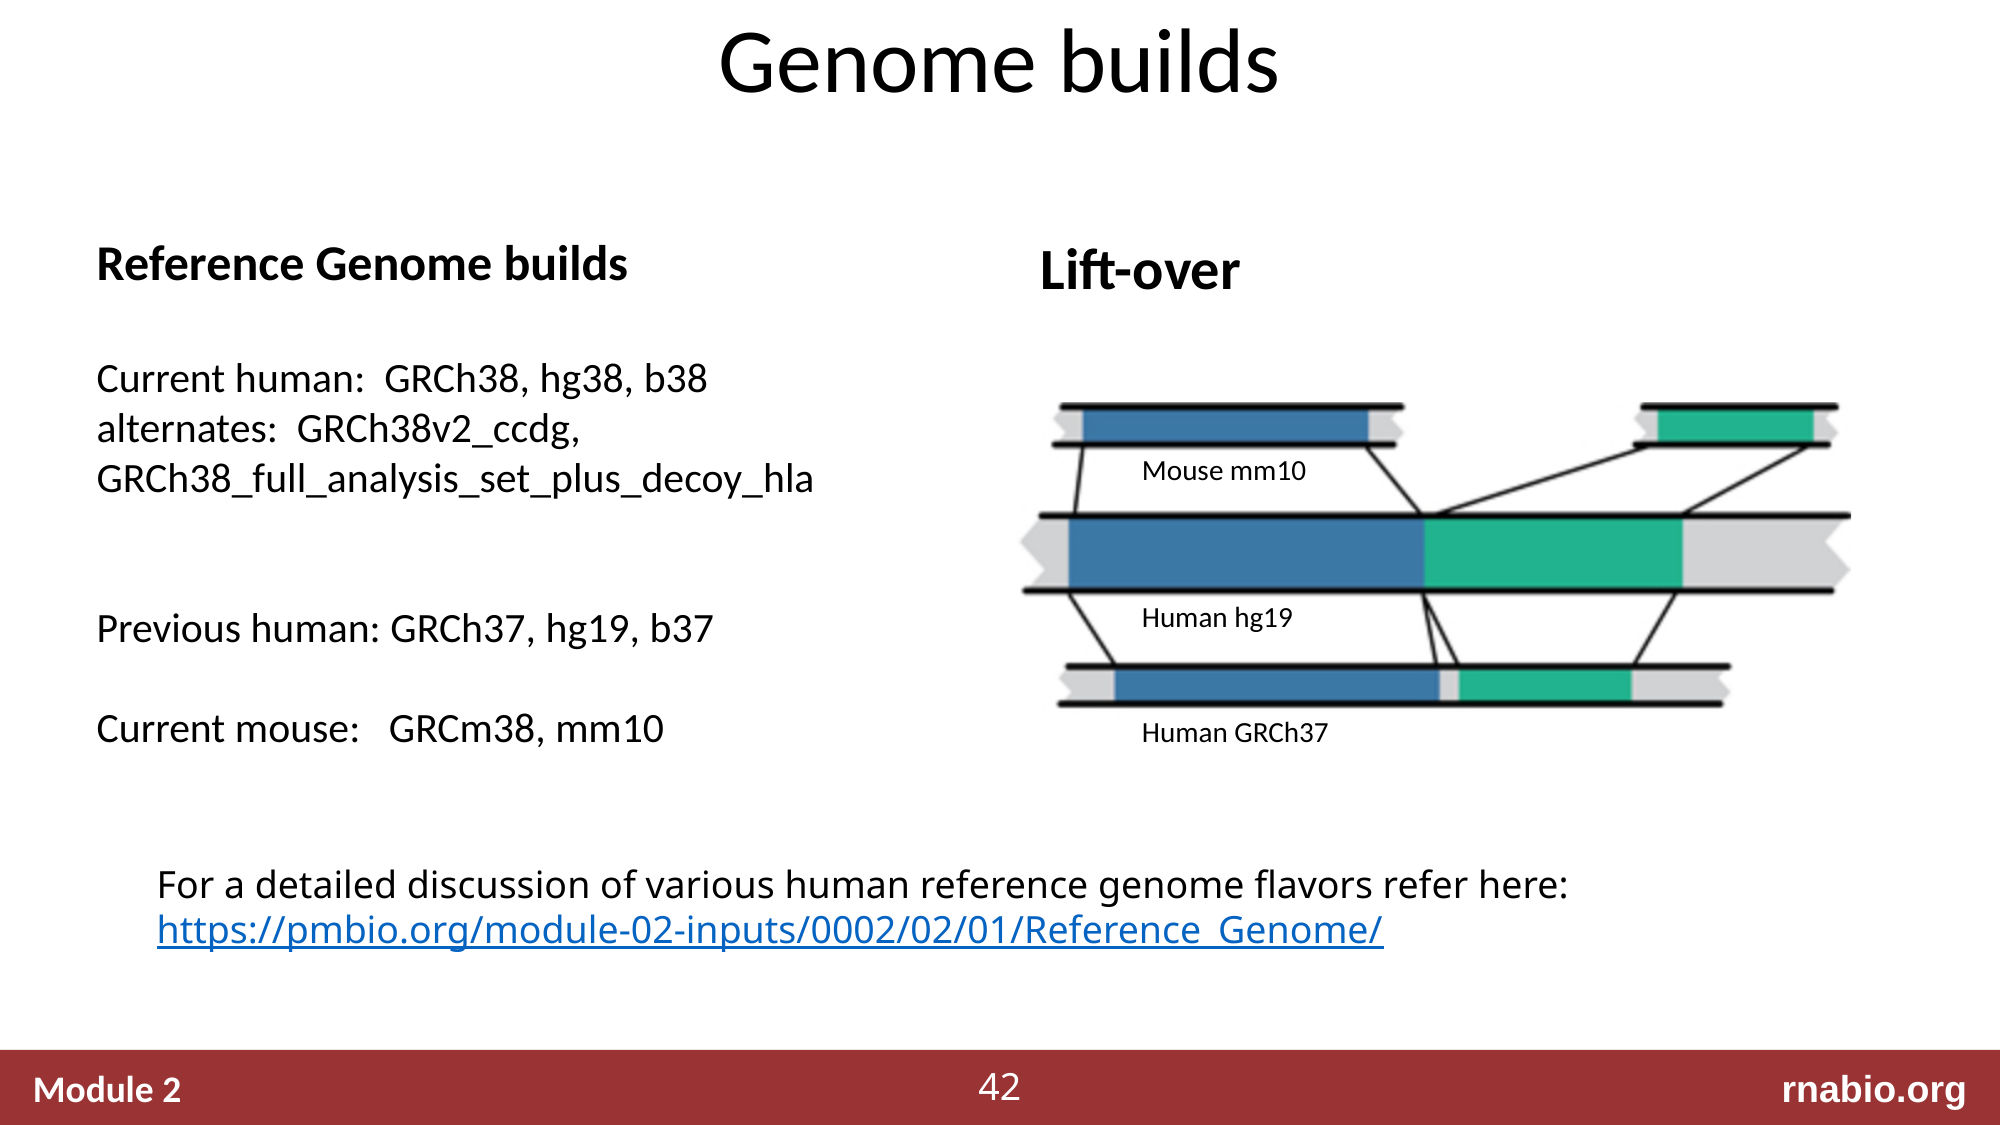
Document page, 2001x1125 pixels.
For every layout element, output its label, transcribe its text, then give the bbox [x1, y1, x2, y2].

text_box For a detailed discussion of various human reference genome flavors refer here: https://pmbio.org/module-02-inputs/0002/02/01/Reference_Genome/ [141, 853, 1585, 965]
text_box Lift-over [1025, 223, 1256, 309]
text_box Reference Genome builds Current human: GRCh38, hg38, b38 alternates: GRCh38v2_ccdg, GRCh38_full_analysis_set_plus_decoy_hla Previous human: GRCh37, hg19, b37 Current mouse: GRCm38, mm10 [81, 223, 952, 759]
title Genome builds [137, 0, 1863, 127]
text_box Human GRCh37 [1127, 735, 1388, 756]
picture [996, 390, 1861, 735]
